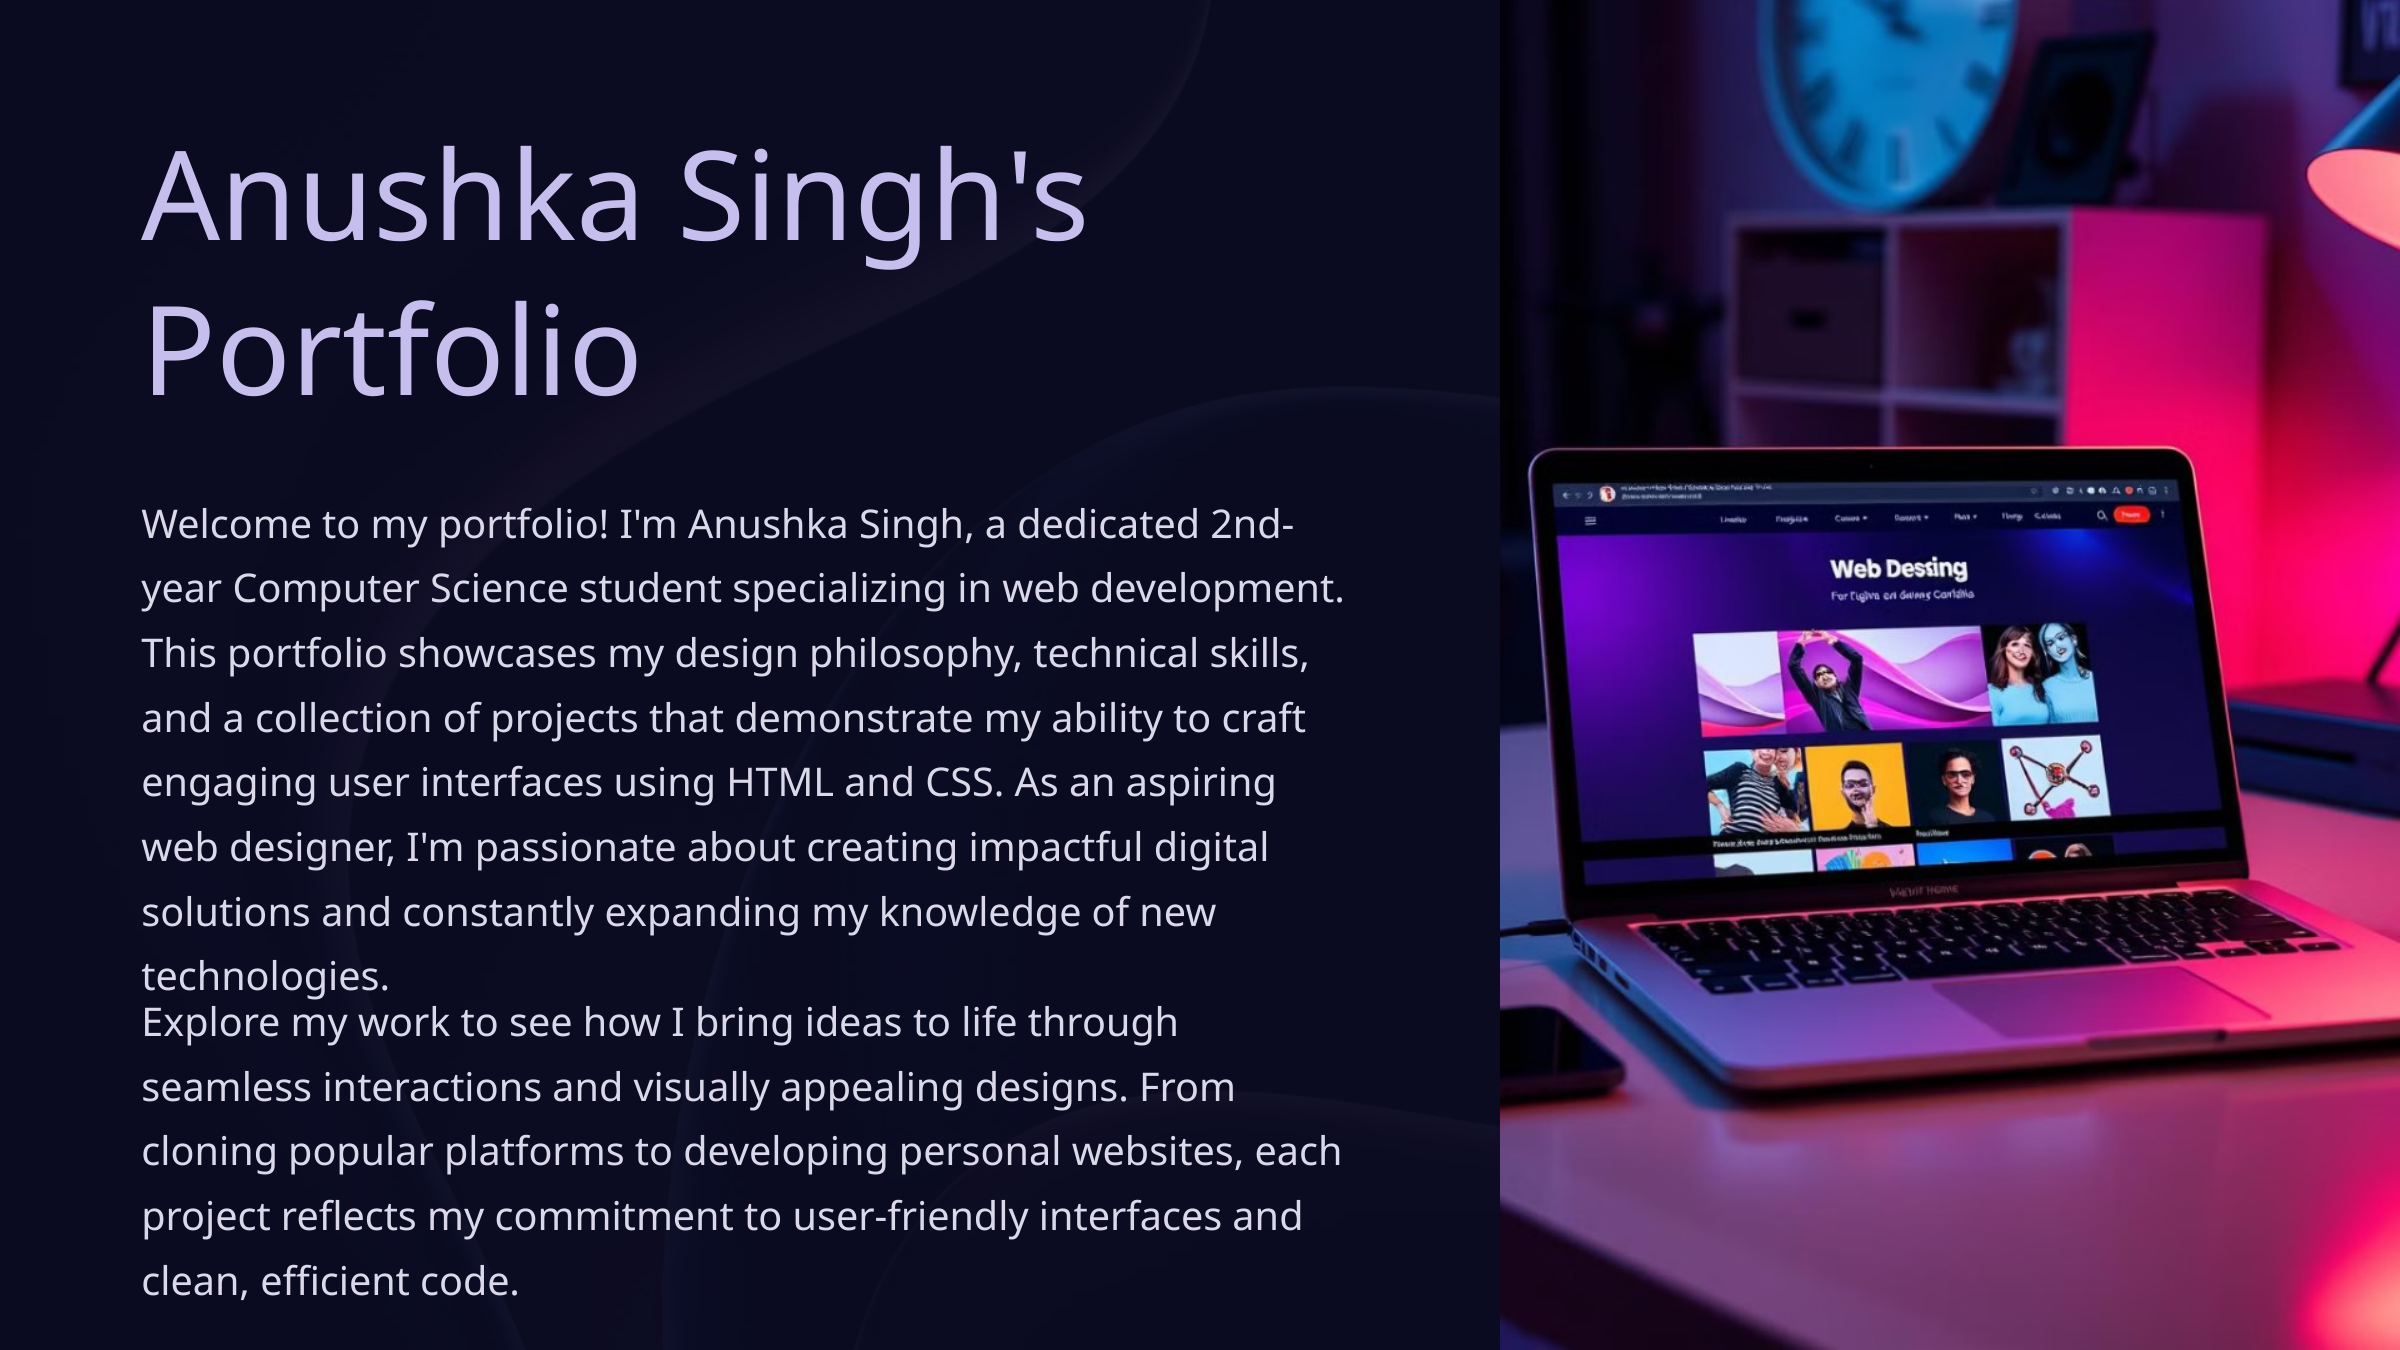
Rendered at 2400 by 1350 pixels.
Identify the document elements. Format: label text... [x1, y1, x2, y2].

picture [1499, 0, 2400, 1350]
text_box Welcome to my portfolio! I'm Anushka Singh, a dedicated 2nd-year Computer Science student specializing in web development. This portfolio showcases my design philosophy, technical skills, and a collection of projects that demonstrate my ability to craft engaging user interfaces using HTML and CSS. As an aspiring web designer, I'm passionate about creating impactful digital solutions and constantly expanding my knowledge of new technologies. [141, 481, 1359, 935]
text_box Explore my work to see how I bring ideas to life through seamless interactions and visually appealing designs. From cloning popular platforms to developing personal websites, each project reflects my commitment to user-friendly interfaces and clean, efficient code. [141, 979, 1359, 1239]
text_box Anushka Singh's Portfolio [141, 111, 1359, 422]
